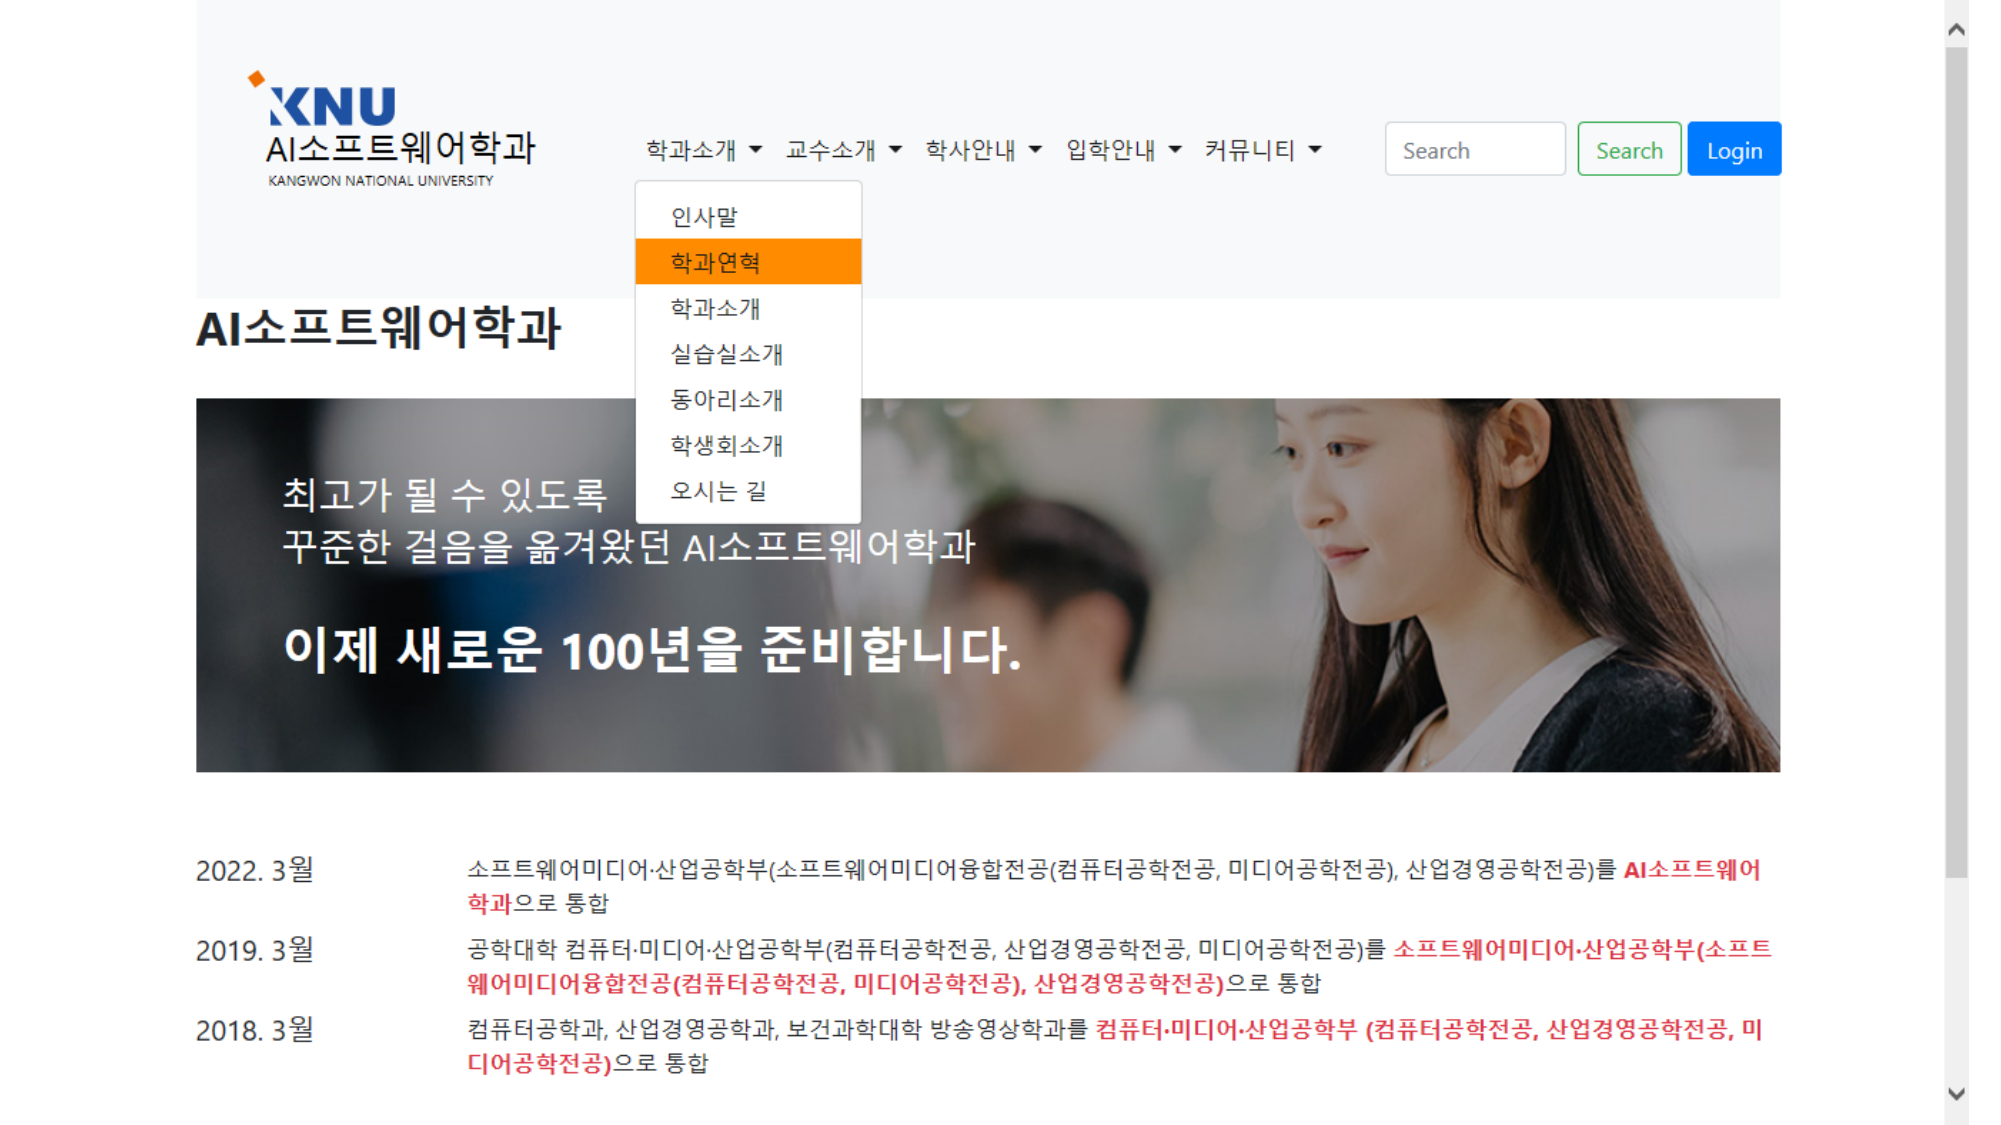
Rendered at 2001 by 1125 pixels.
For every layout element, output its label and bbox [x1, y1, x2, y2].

text_box [46, 407, 206, 714]
text_box [551, 228, 870, 313]
picture [31, 0, 1969, 1125]
